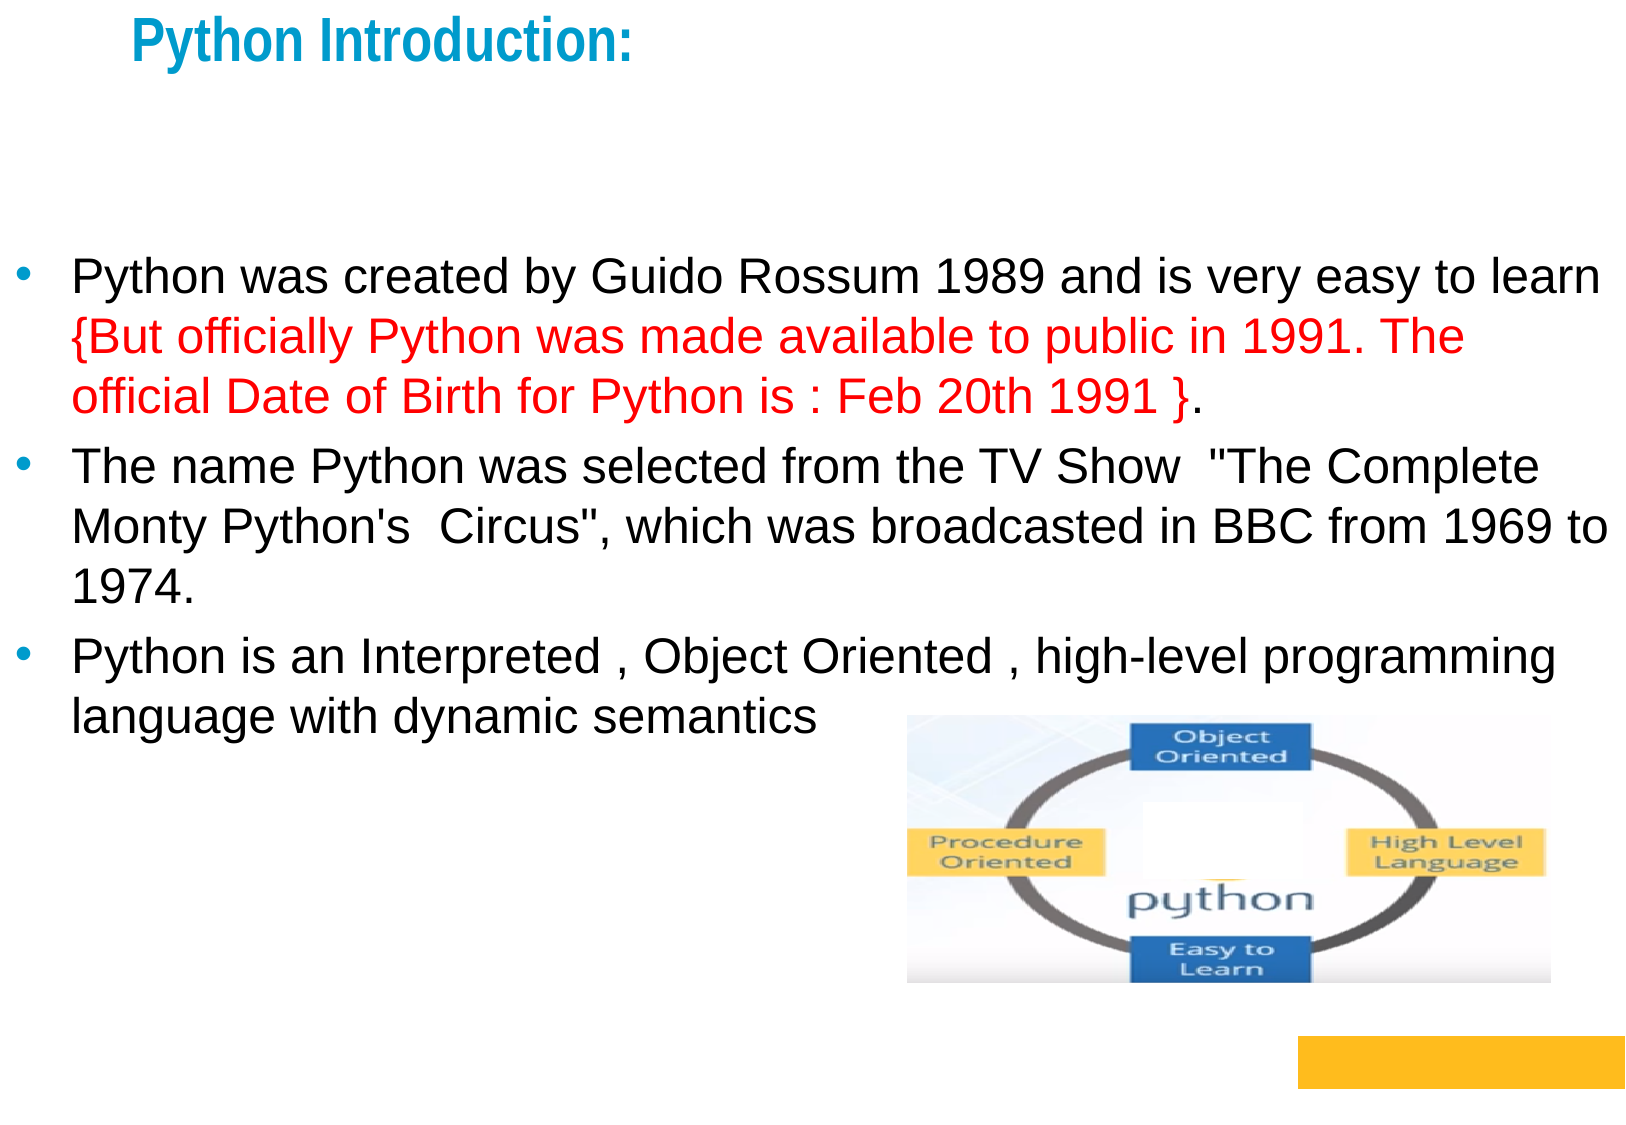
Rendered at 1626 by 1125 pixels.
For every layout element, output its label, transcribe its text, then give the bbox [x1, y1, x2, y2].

list Python was created by Guido Rossum 1989 and is very easy to learn {But officially Python was made available to public in 1991. The official Date of Birth for Python is : Feb 20th 1991 }. The name Python was selected from the TV Show "The Complete Monty Python's Circus", which was broadcasted in BBC from 1969 to 1974. Python is an Interpreted , Object Oriented , high-level programming language with dynamic semantics [0, 236, 1625, 1004]
table_header [1298, 1036, 1625, 1089]
picture [906, 715, 1552, 984]
title Python Introduction: [0, 0, 1625, 195]
